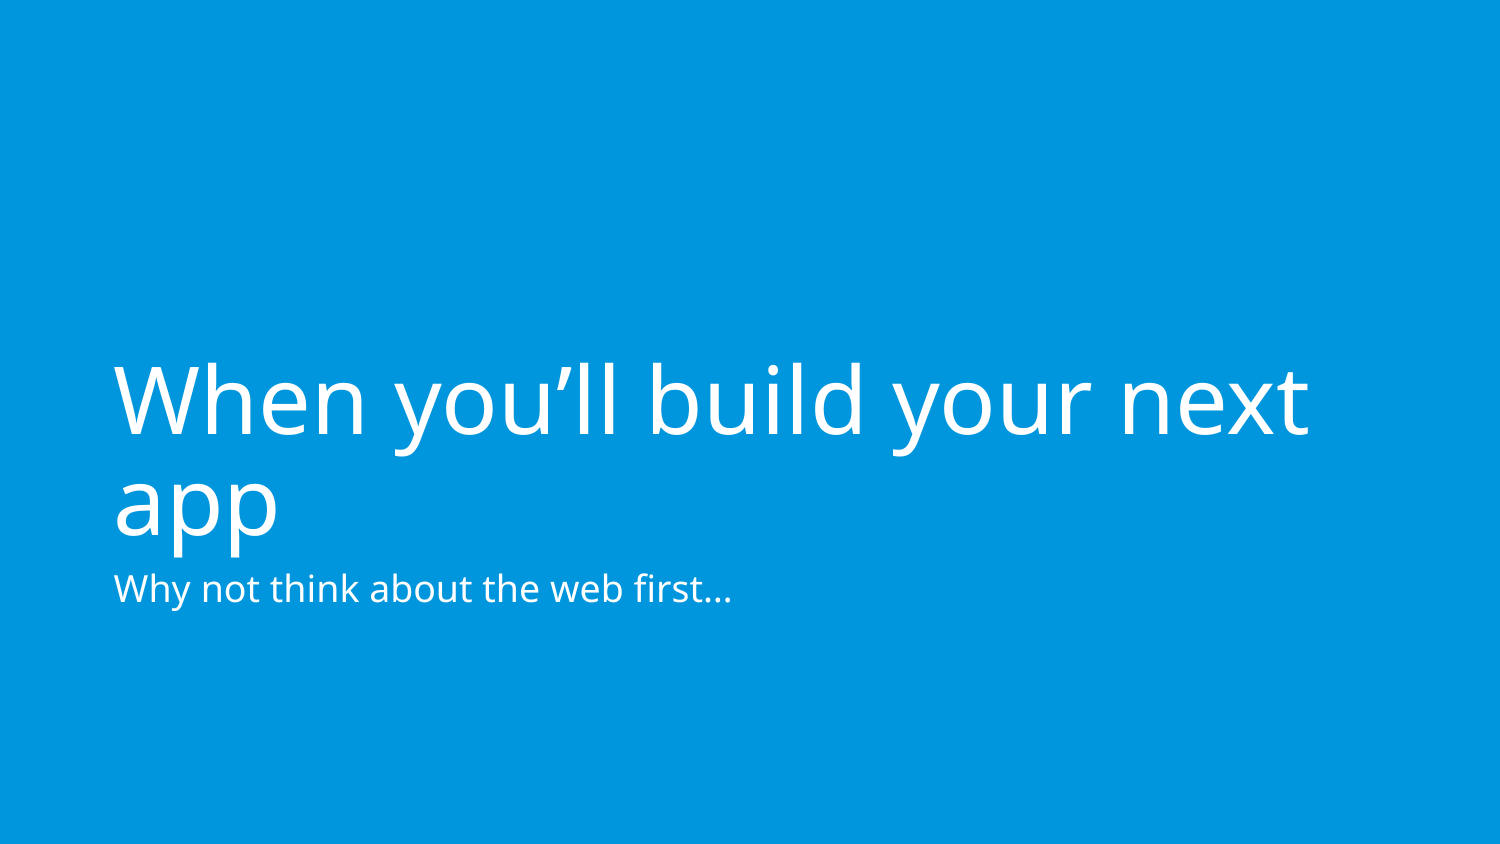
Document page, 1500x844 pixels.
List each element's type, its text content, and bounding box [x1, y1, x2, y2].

list Why not think about the web first… [102, 564, 1397, 750]
title When you’ll build your next app [102, 210, 1500, 562]
